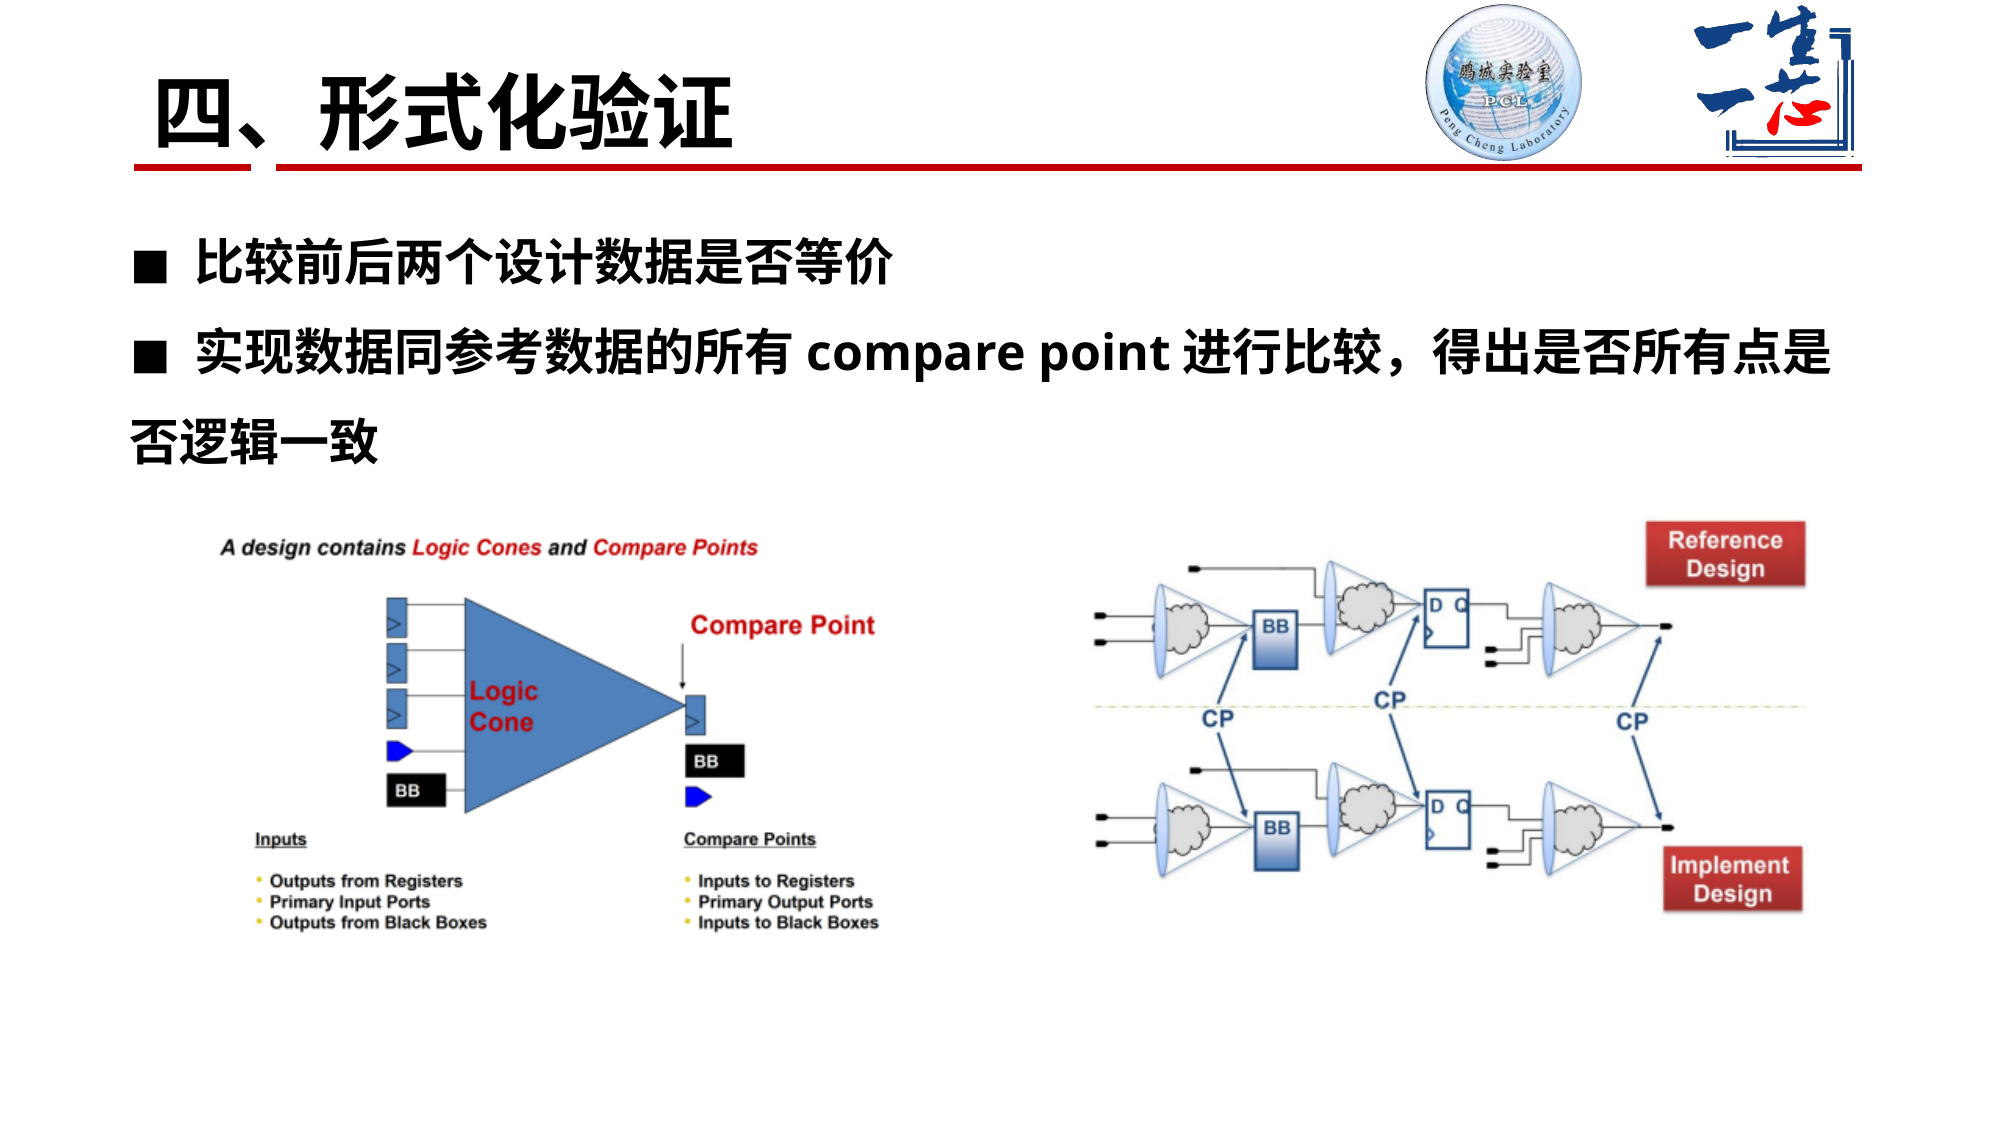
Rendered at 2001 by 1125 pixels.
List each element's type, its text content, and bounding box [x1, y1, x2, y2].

text_box ◼ 比较前后两个设计数据是否等价 ◼ 实现数据同参考数据的所有compare point进行比较，得出是否所有点是 否逻辑一致 [114, 193, 1888, 479]
title 四、形式化验证 [137, 0, 1863, 167]
picture [1080, 497, 1820, 945]
picture [210, 518, 920, 958]
picture [1425, 4, 1582, 161]
picture [1691, 2, 1863, 161]
